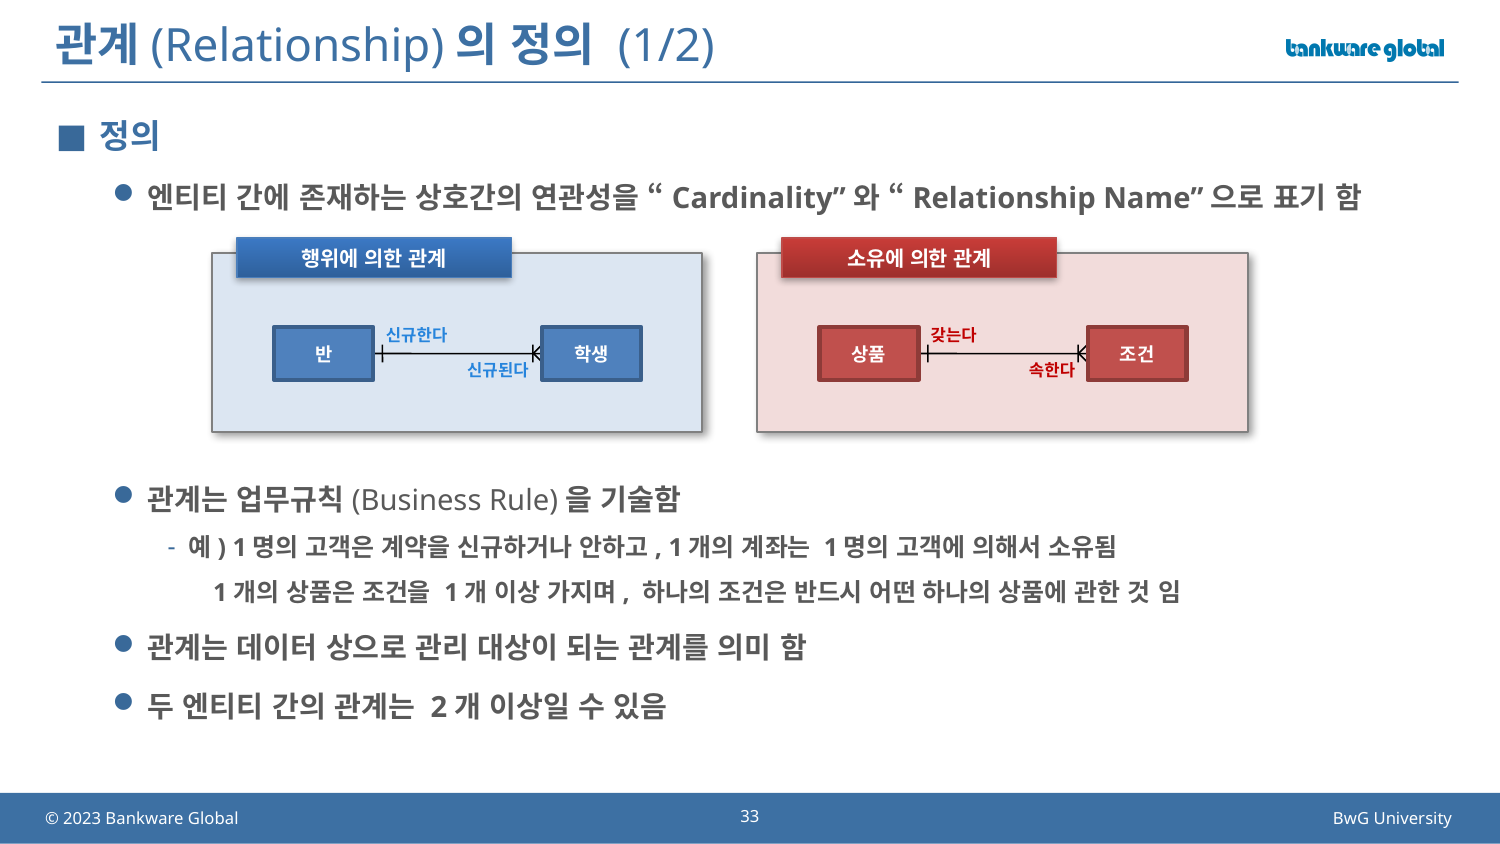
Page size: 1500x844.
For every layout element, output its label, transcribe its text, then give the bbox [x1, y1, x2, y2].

slide_number 33 [717, 799, 783, 836]
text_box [756, 237, 1248, 433]
list 정의 엔티티 간에 존재하는 상호간의 연관성을 “Cardinality”와 “Relationship Name”으로 표기 함 관계는 업무규칙(Business Rule)을 기술함 예) 1명의 고객은 계약을 신규하거나 안하고, 1개의 계좌는 1명의 고객에 의해서 소유됨 1개의 상품은 조건을 1개 이상 가지며, 하나의 조건은 반드시 어떤 하나의 상품에 관한 것 임 관계는 데이터 상으로 관리 대상이 되는 관계를 의미 함 두 엔티티 간의 관계는 2개 이상일 수 있음 [40, 87, 1459, 785]
title 관계(Relationship)의 정의 (1/2) [40, 17, 1459, 77]
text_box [211, 237, 703, 433]
